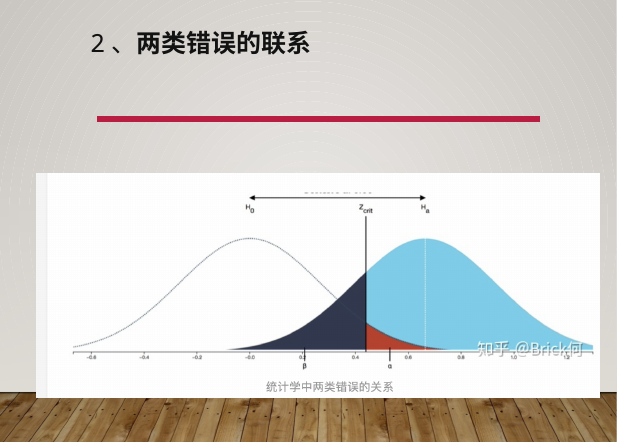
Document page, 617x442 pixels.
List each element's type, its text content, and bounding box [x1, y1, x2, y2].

title 2、两类错误的联系 [60, 23, 504, 92]
picture [0, 392, 617, 442]
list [36, 173, 600, 399]
